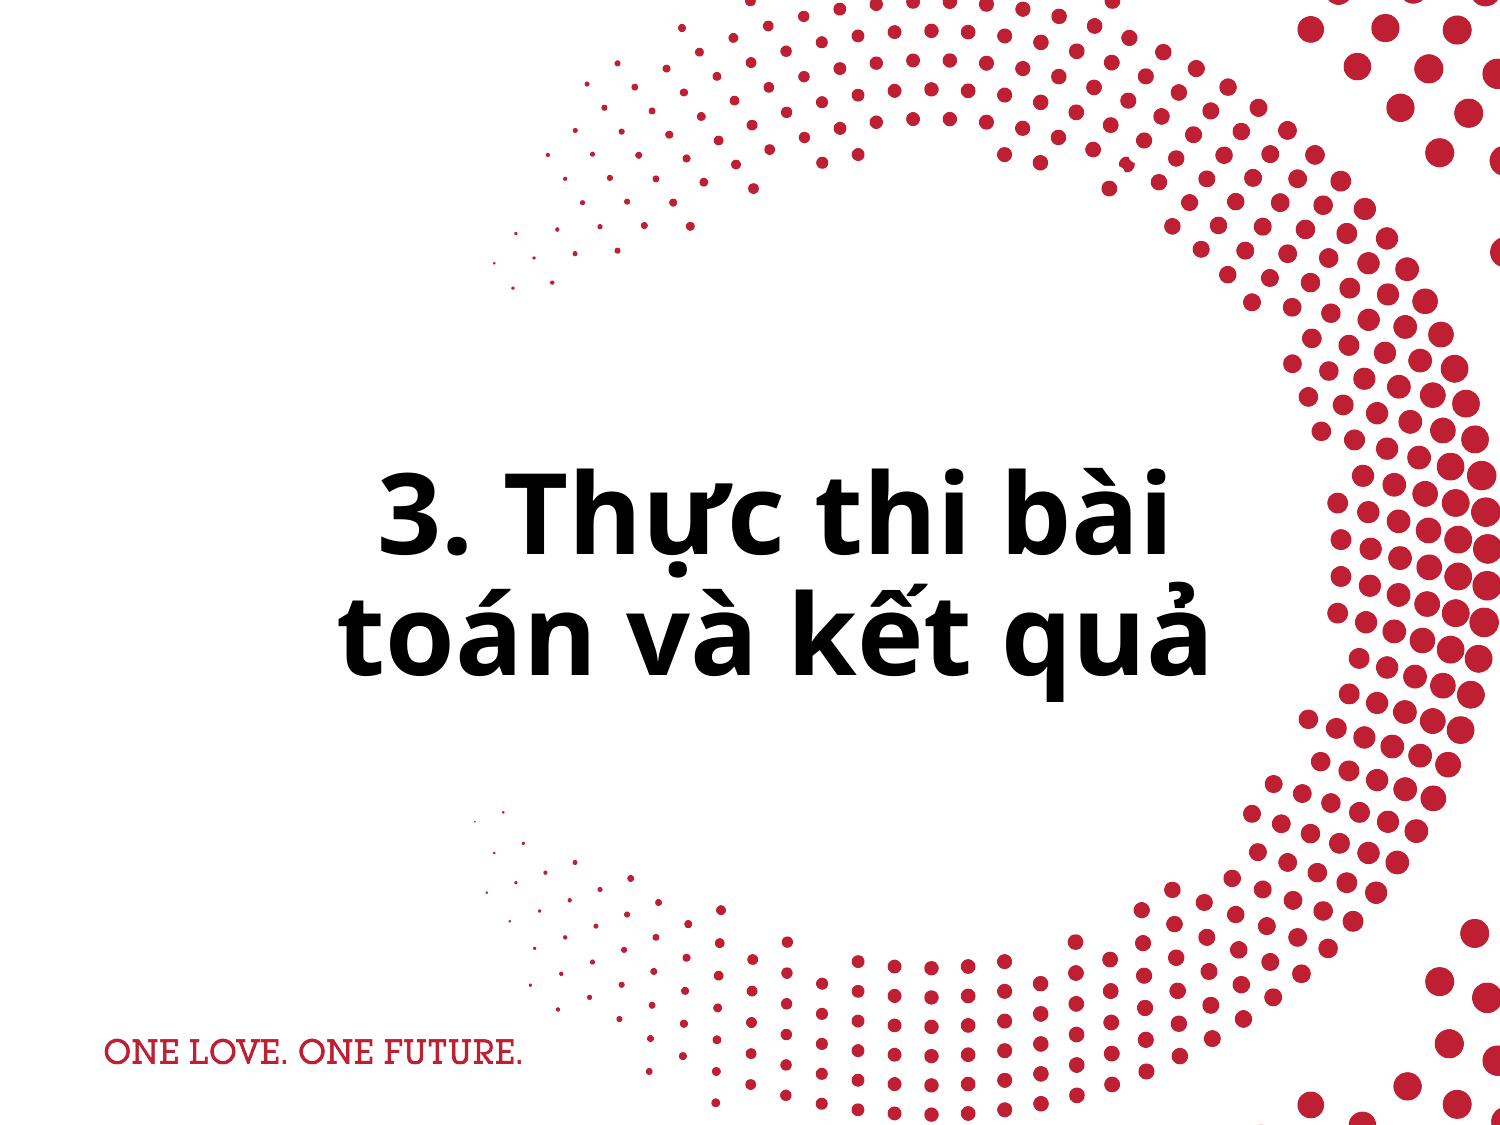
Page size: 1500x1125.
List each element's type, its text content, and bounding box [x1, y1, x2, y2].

picture [0, 0, 1500, 1125]
text_box [31, 692, 1237, 832]
text_box 3. Thực thi bài toán và kết quả [316, 424, 1237, 579]
